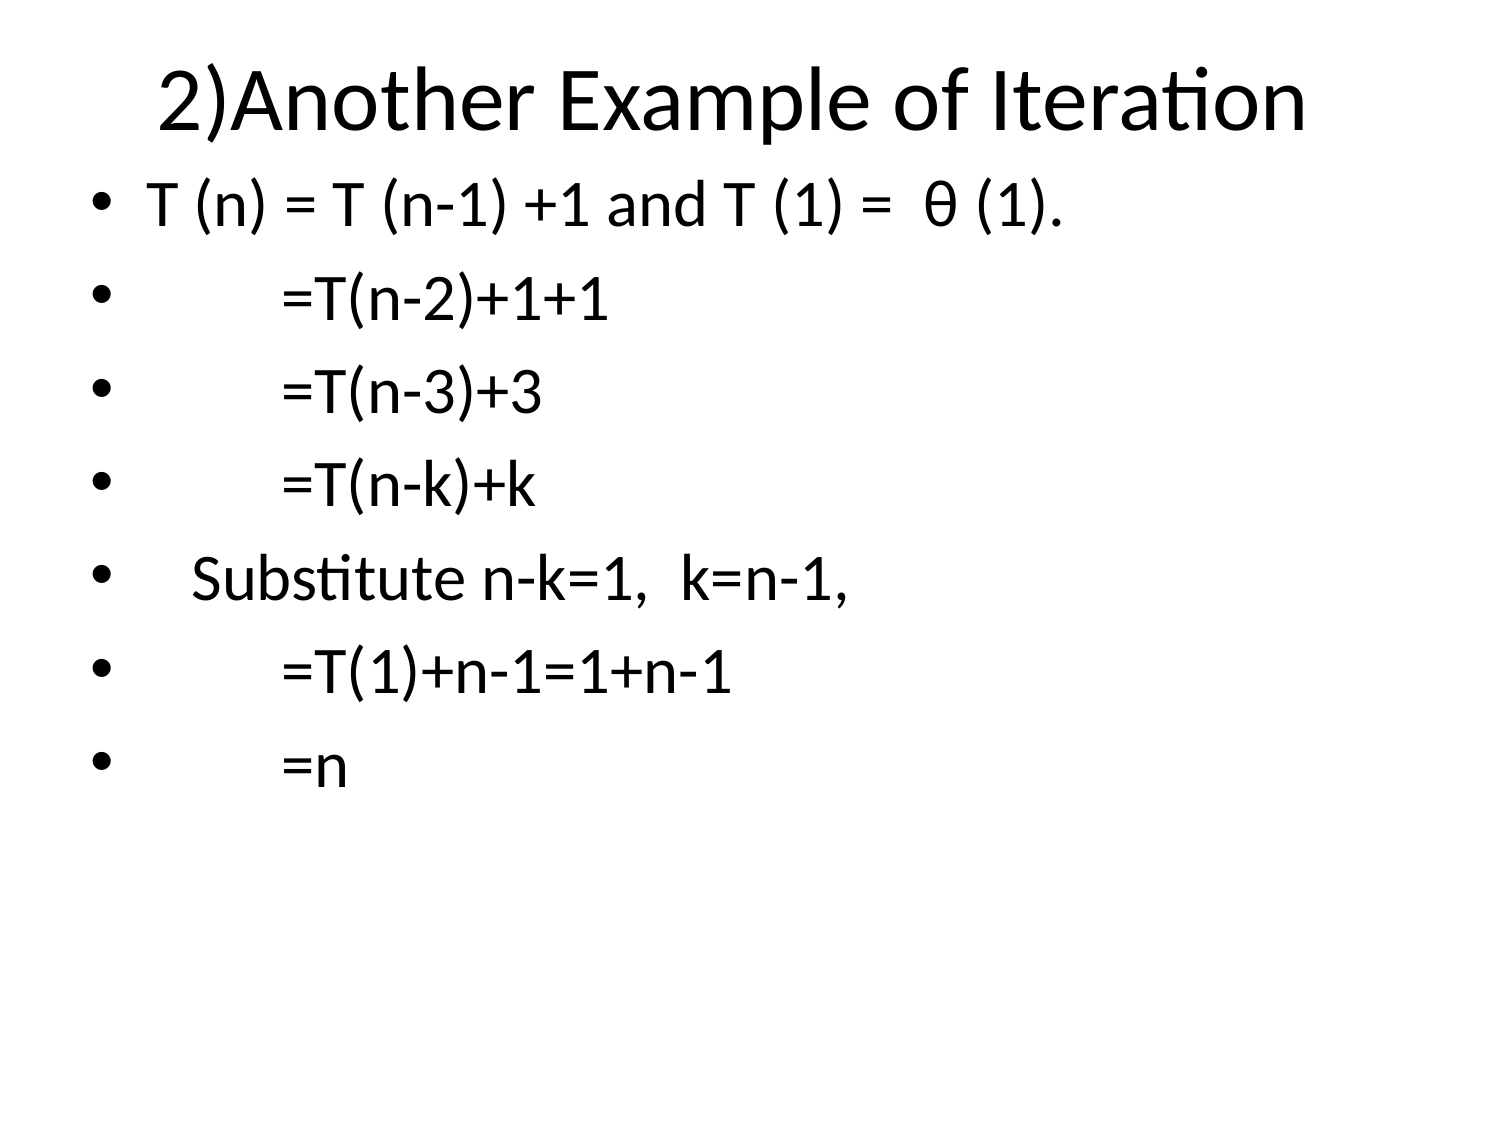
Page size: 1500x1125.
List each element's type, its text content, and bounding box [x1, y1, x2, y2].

title 2)Another Example of Iteration [58, 0, 1409, 188]
list T (n) = T (n-1) +1 and T (1) = θ (1). =T(n-2)+1+1 =T(n-3)+3 =T(n-k)+k Substitute n-k=1, k=n-1, =T(1)+n-1=1+n-1 =n [75, 152, 1425, 1125]
